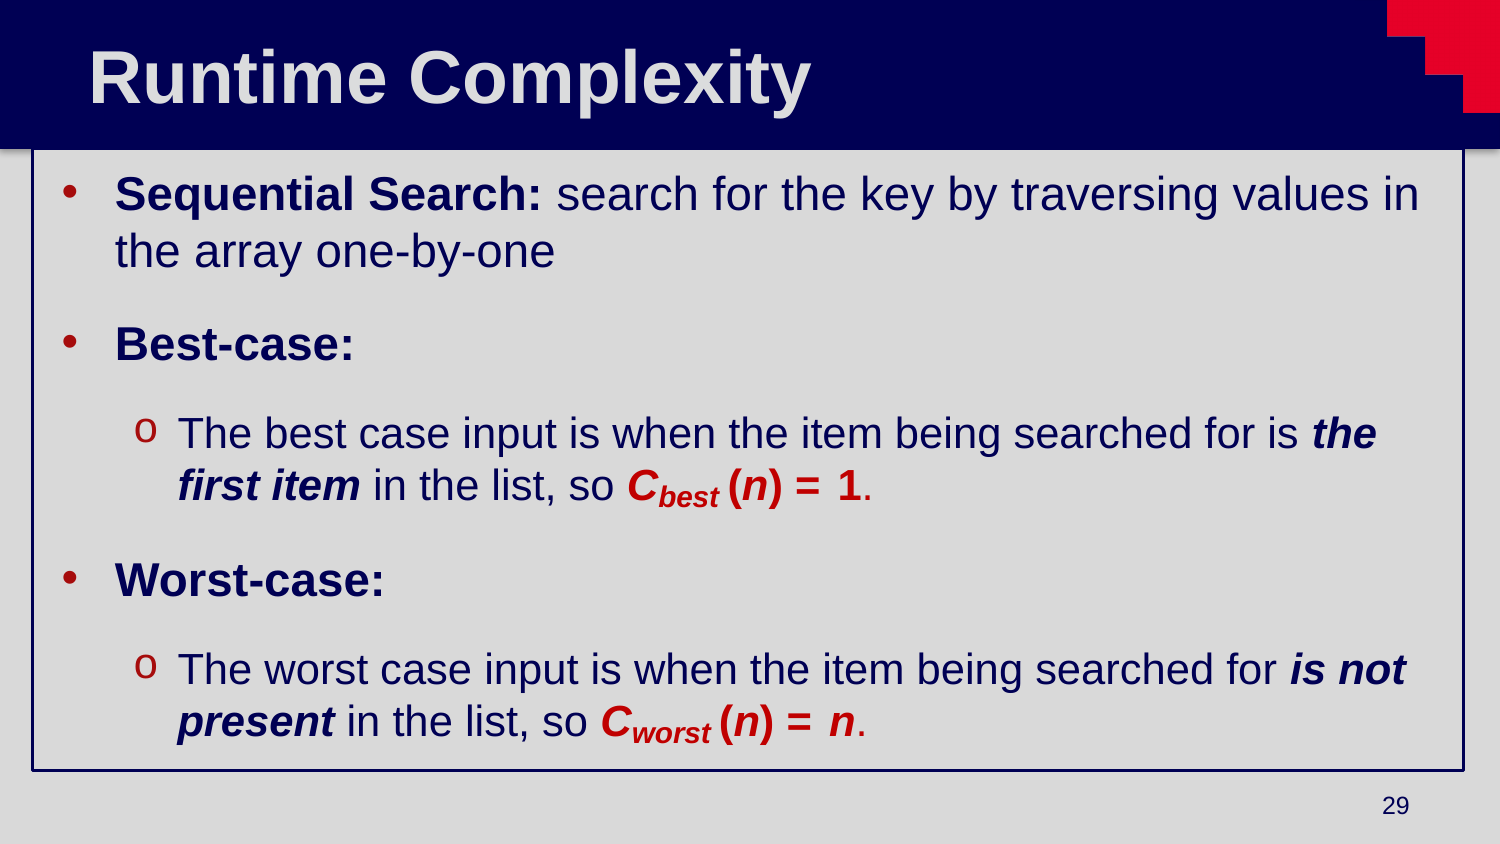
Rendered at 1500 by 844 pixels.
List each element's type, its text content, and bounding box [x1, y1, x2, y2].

picture [1387, 0, 1500, 113]
slide_number 29 [1074, 782, 1425, 827]
list Sequential Search: search for the key by traversing values in the array one-by-one Best-case: The best case input is when the item being searched for is the first item in the list, so Cbest (n) = 1. Worst-case: The worst case input is when the item being searched for is not present in the list, so Cworst (n) = n. [31, 146, 1465, 772]
title Runtime Complexity [0, 0, 1356, 150]
